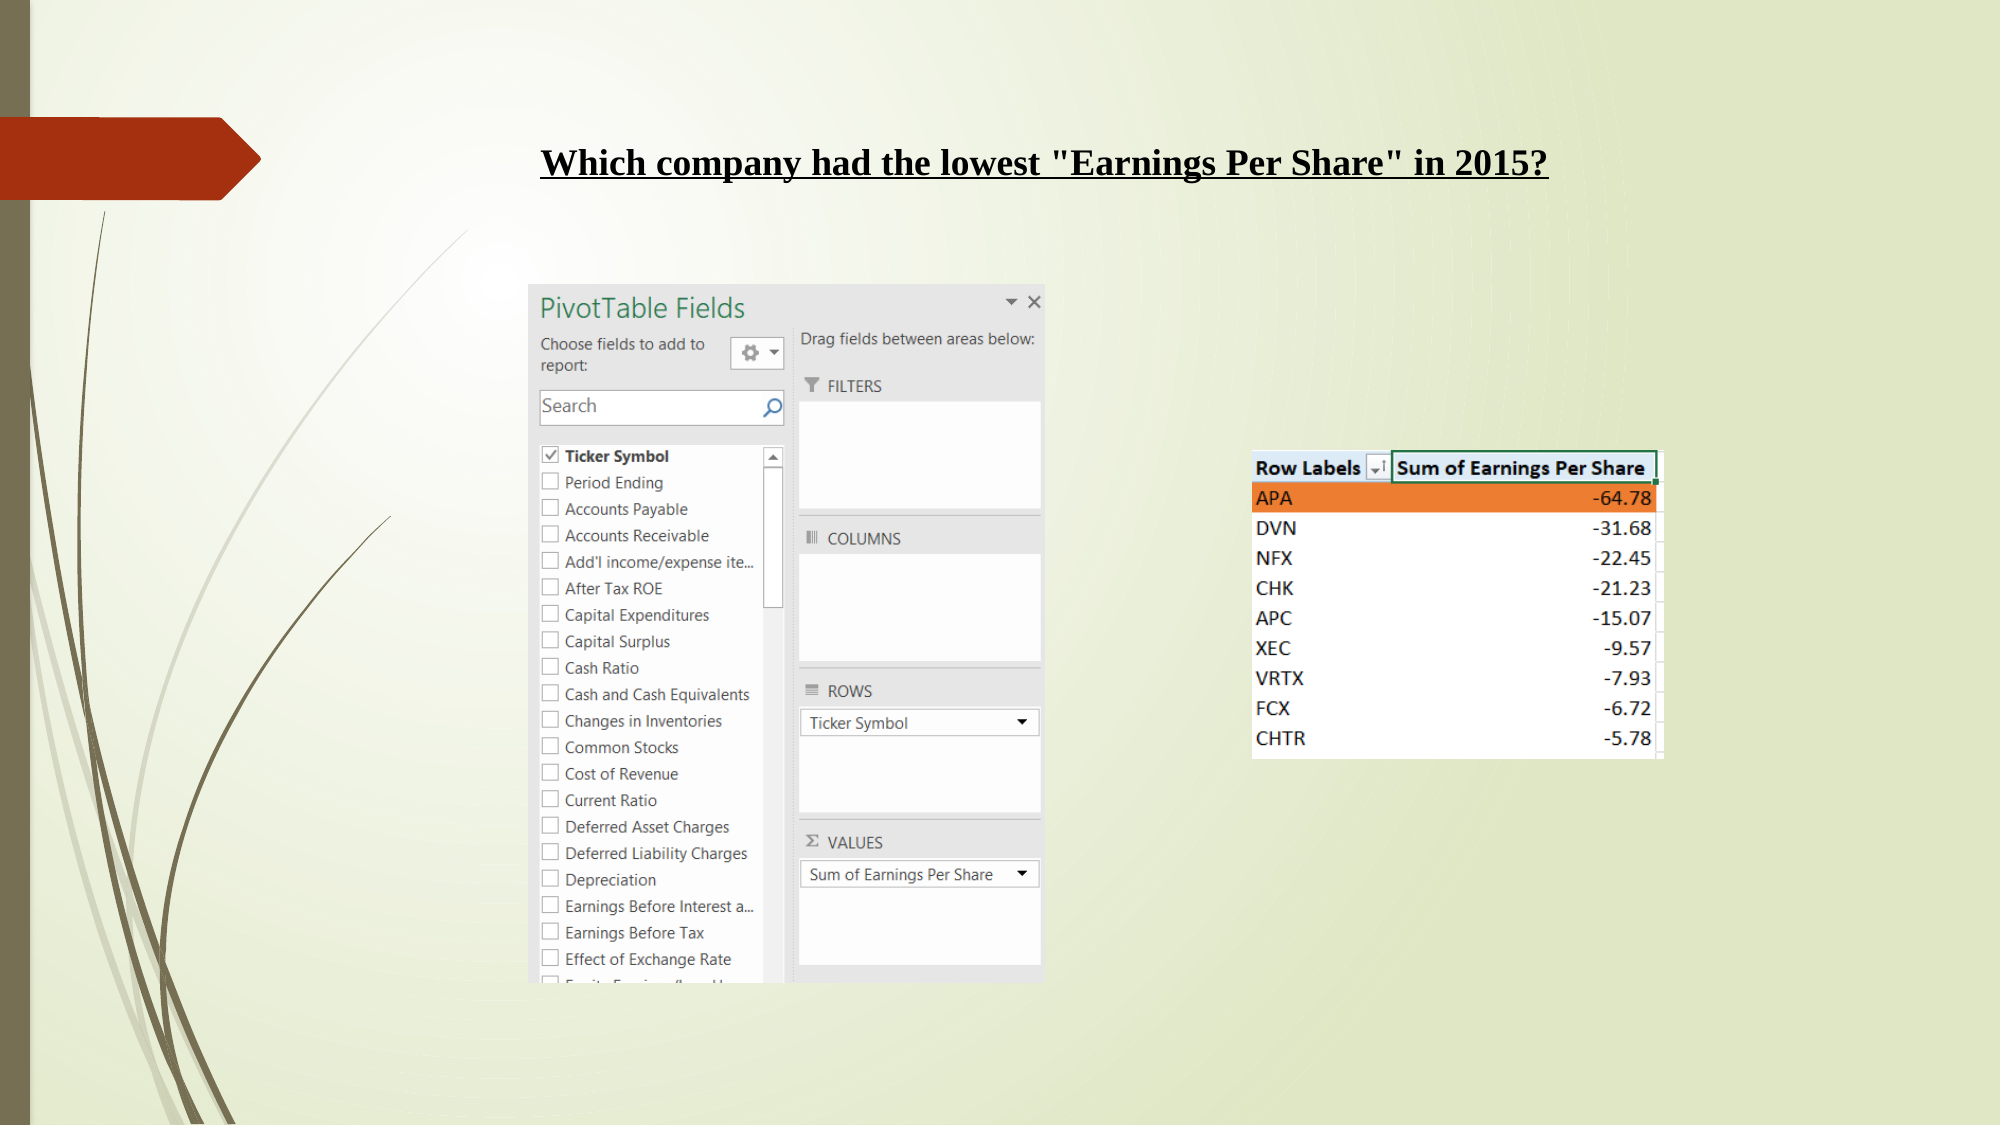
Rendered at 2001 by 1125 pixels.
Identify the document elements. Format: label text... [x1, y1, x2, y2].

picture [527, 283, 1045, 984]
text_box Which company had the lowest "Earnings Per Share" in 2015? [460, 107, 1629, 191]
picture [1251, 449, 1664, 760]
